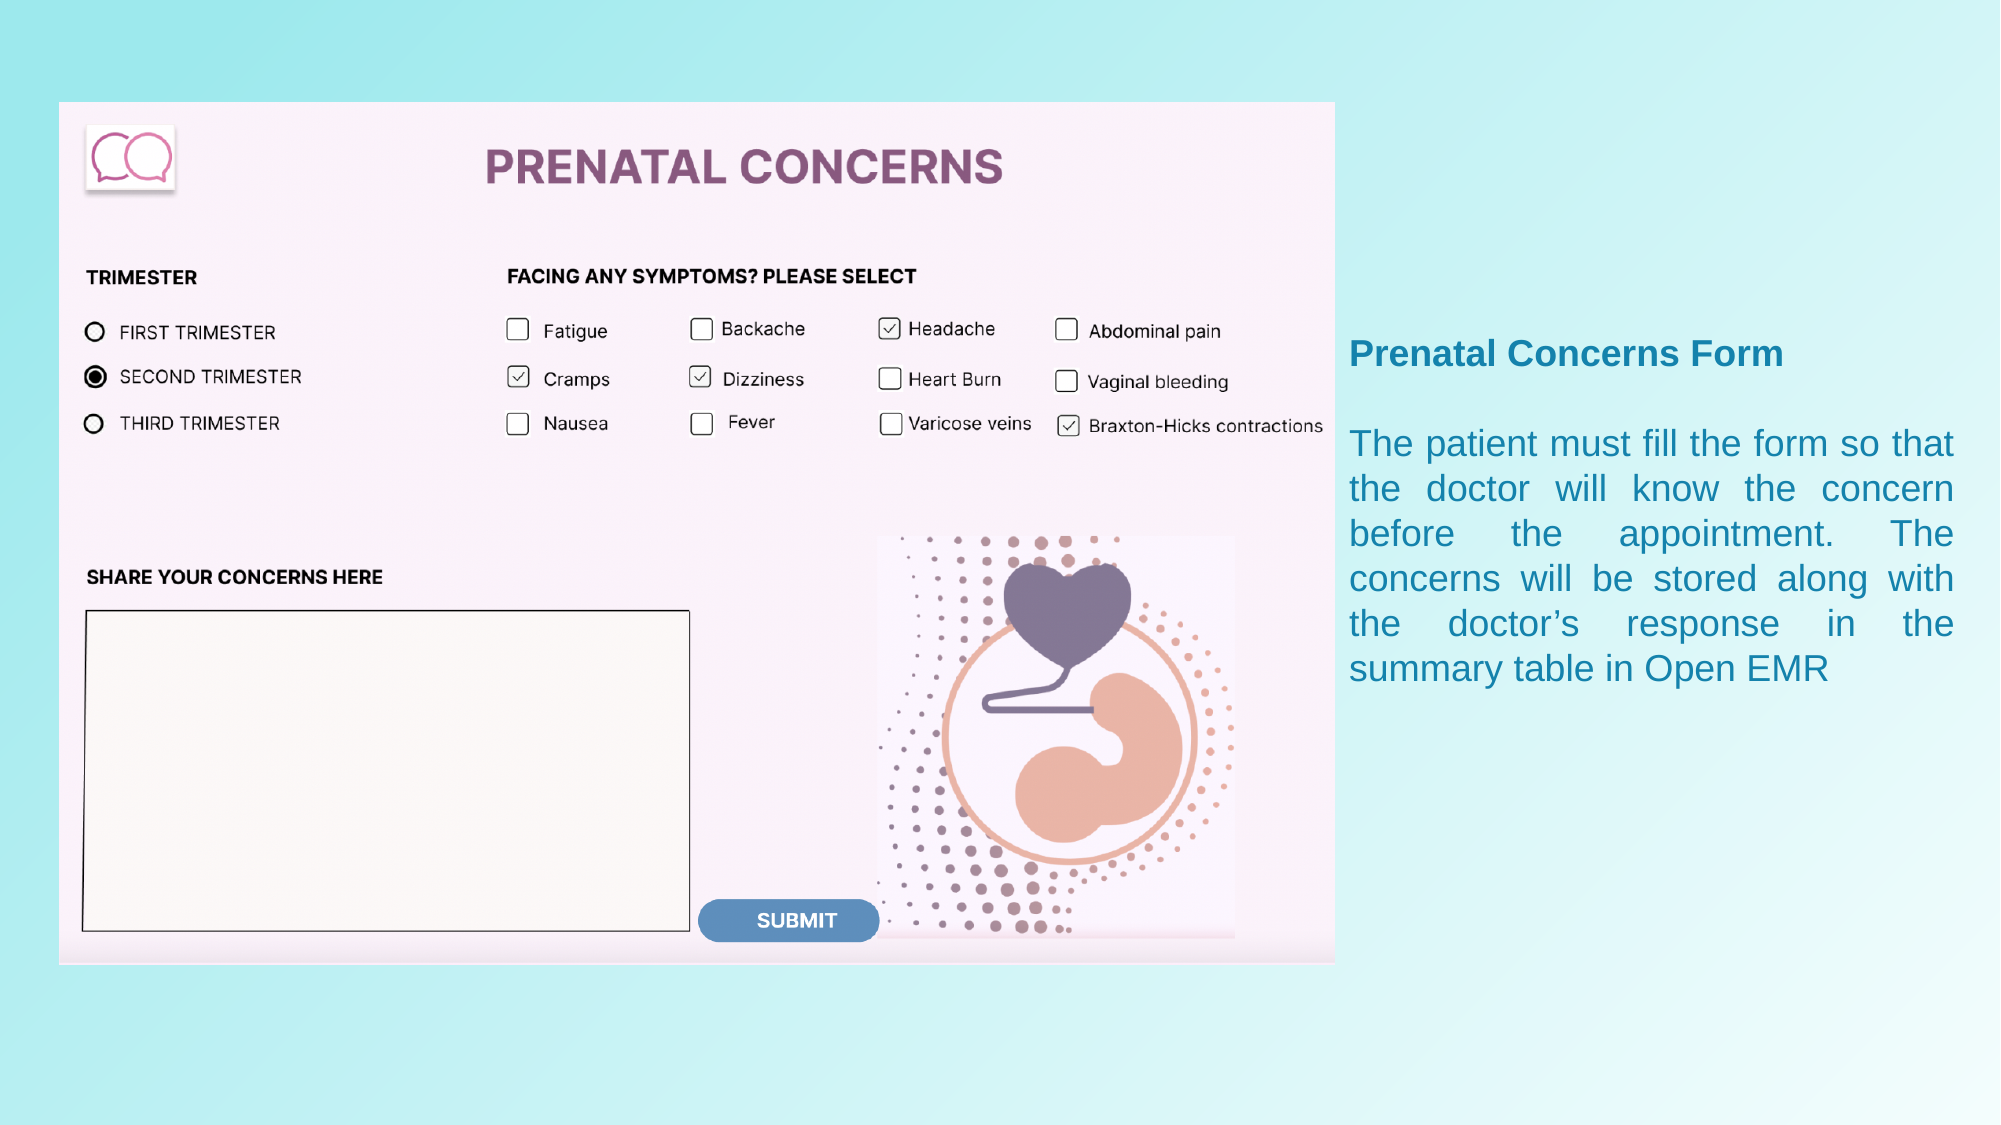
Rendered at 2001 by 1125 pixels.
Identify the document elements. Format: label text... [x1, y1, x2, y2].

text_box Prenatal Concerns Form The patient must fill the form so that the doctor will know the concern before the appointment. The concerns will be stored along with the doctor’s response in the summary table in Open EMR [1335, 321, 1970, 742]
picture [59, 102, 1335, 966]
